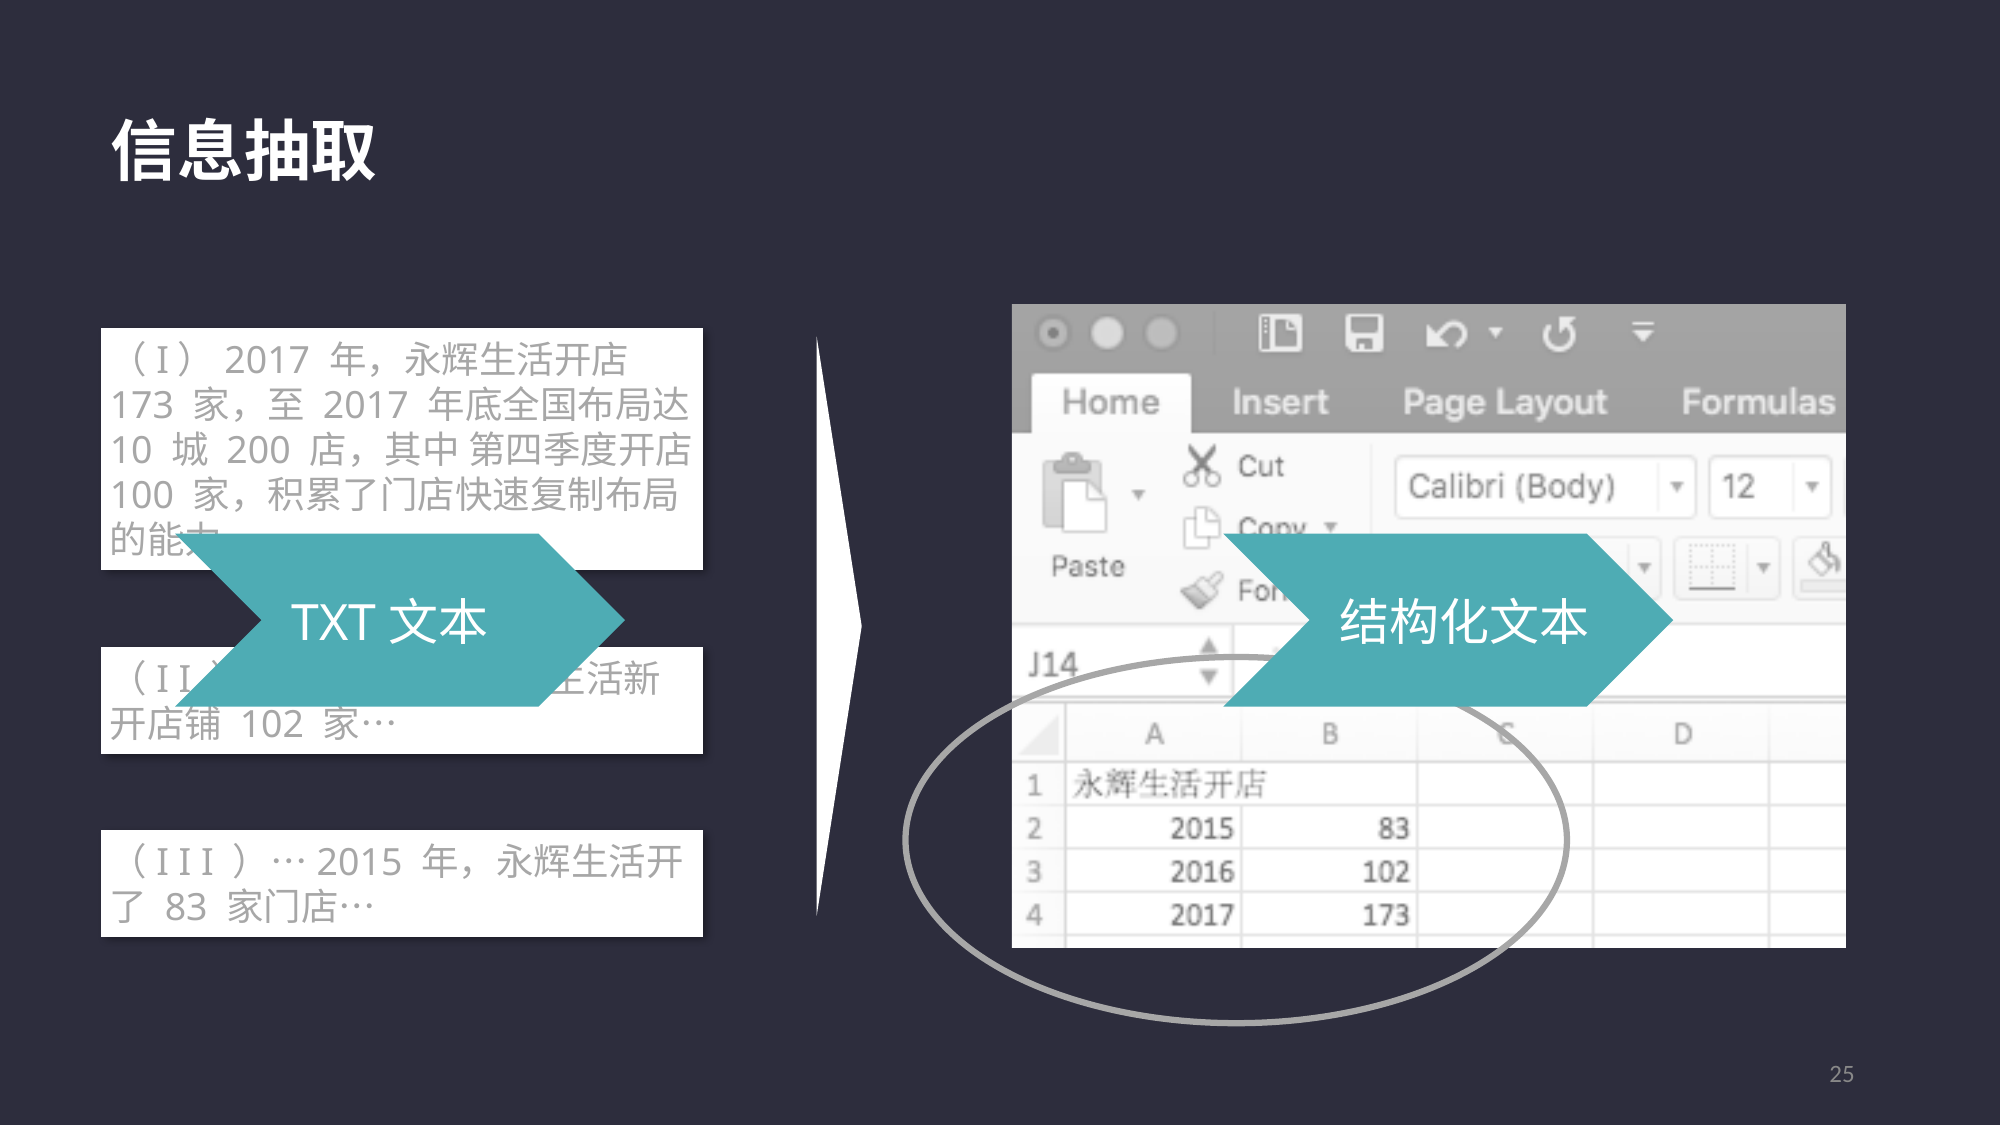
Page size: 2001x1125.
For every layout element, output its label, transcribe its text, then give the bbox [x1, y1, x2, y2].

text_box （I I ）…2016 年，永辉生活新开店铺 102 家… [102, 647, 703, 753]
text_box 信息抽取 [103, 101, 386, 197]
picture [1011, 304, 1847, 949]
text_box [905, 705, 1503, 1024]
text_box TXT文本 [284, 583, 497, 658]
text_box （I）2017 年，永辉生活开店 173 家，至 2017 年底全国布局达 10 城 200 店，其中 第四季度开店 100 家，积累了门店快速复制布局的能力。 [102, 328, 703, 569]
text_box [816, 336, 862, 916]
text_box [175, 533, 626, 707]
slide_number 25 [1821, 1049, 1863, 1096]
text_box （I I I ）…2015 年，永辉生活开了 83 家门店… [102, 830, 703, 936]
